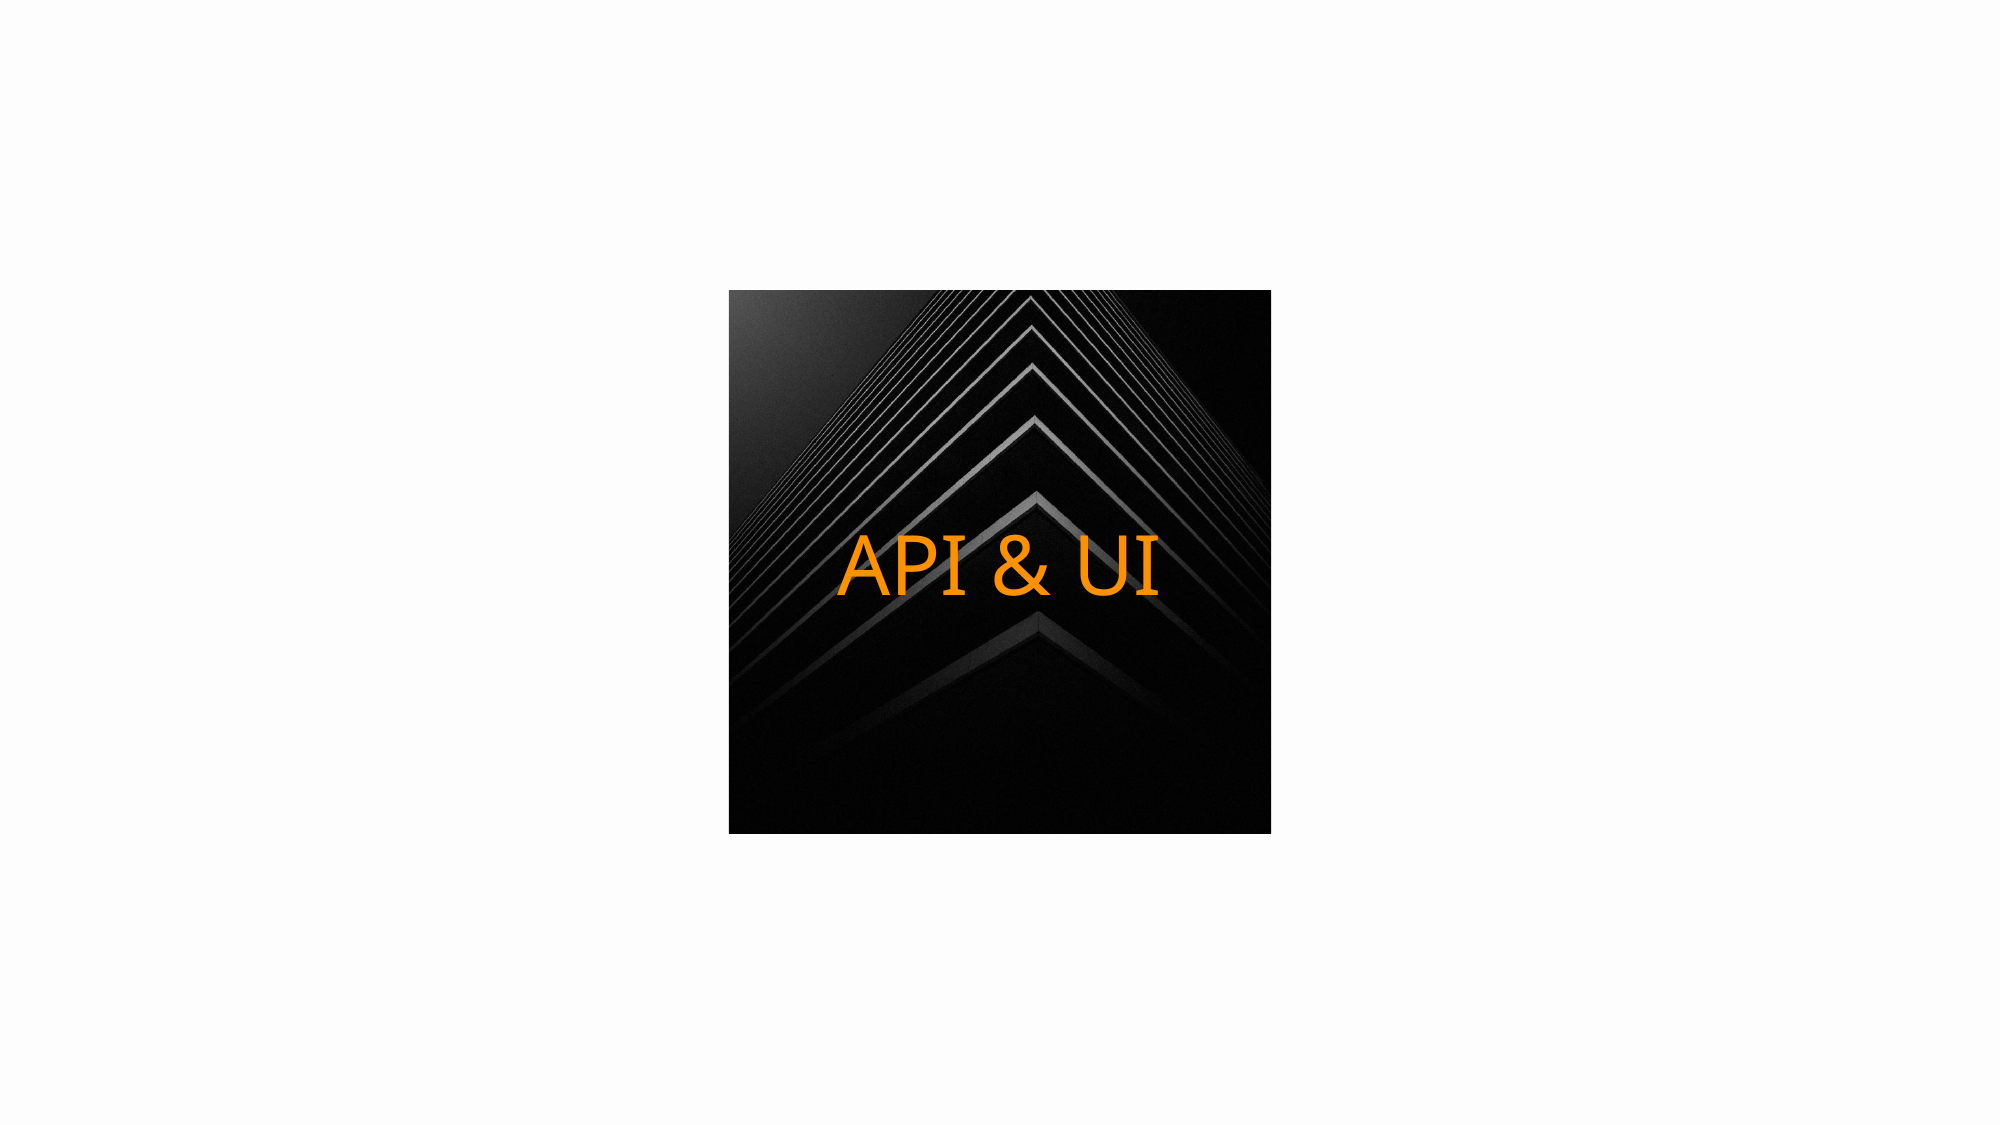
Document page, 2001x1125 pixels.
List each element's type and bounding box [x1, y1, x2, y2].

picture [728, 290, 1272, 834]
